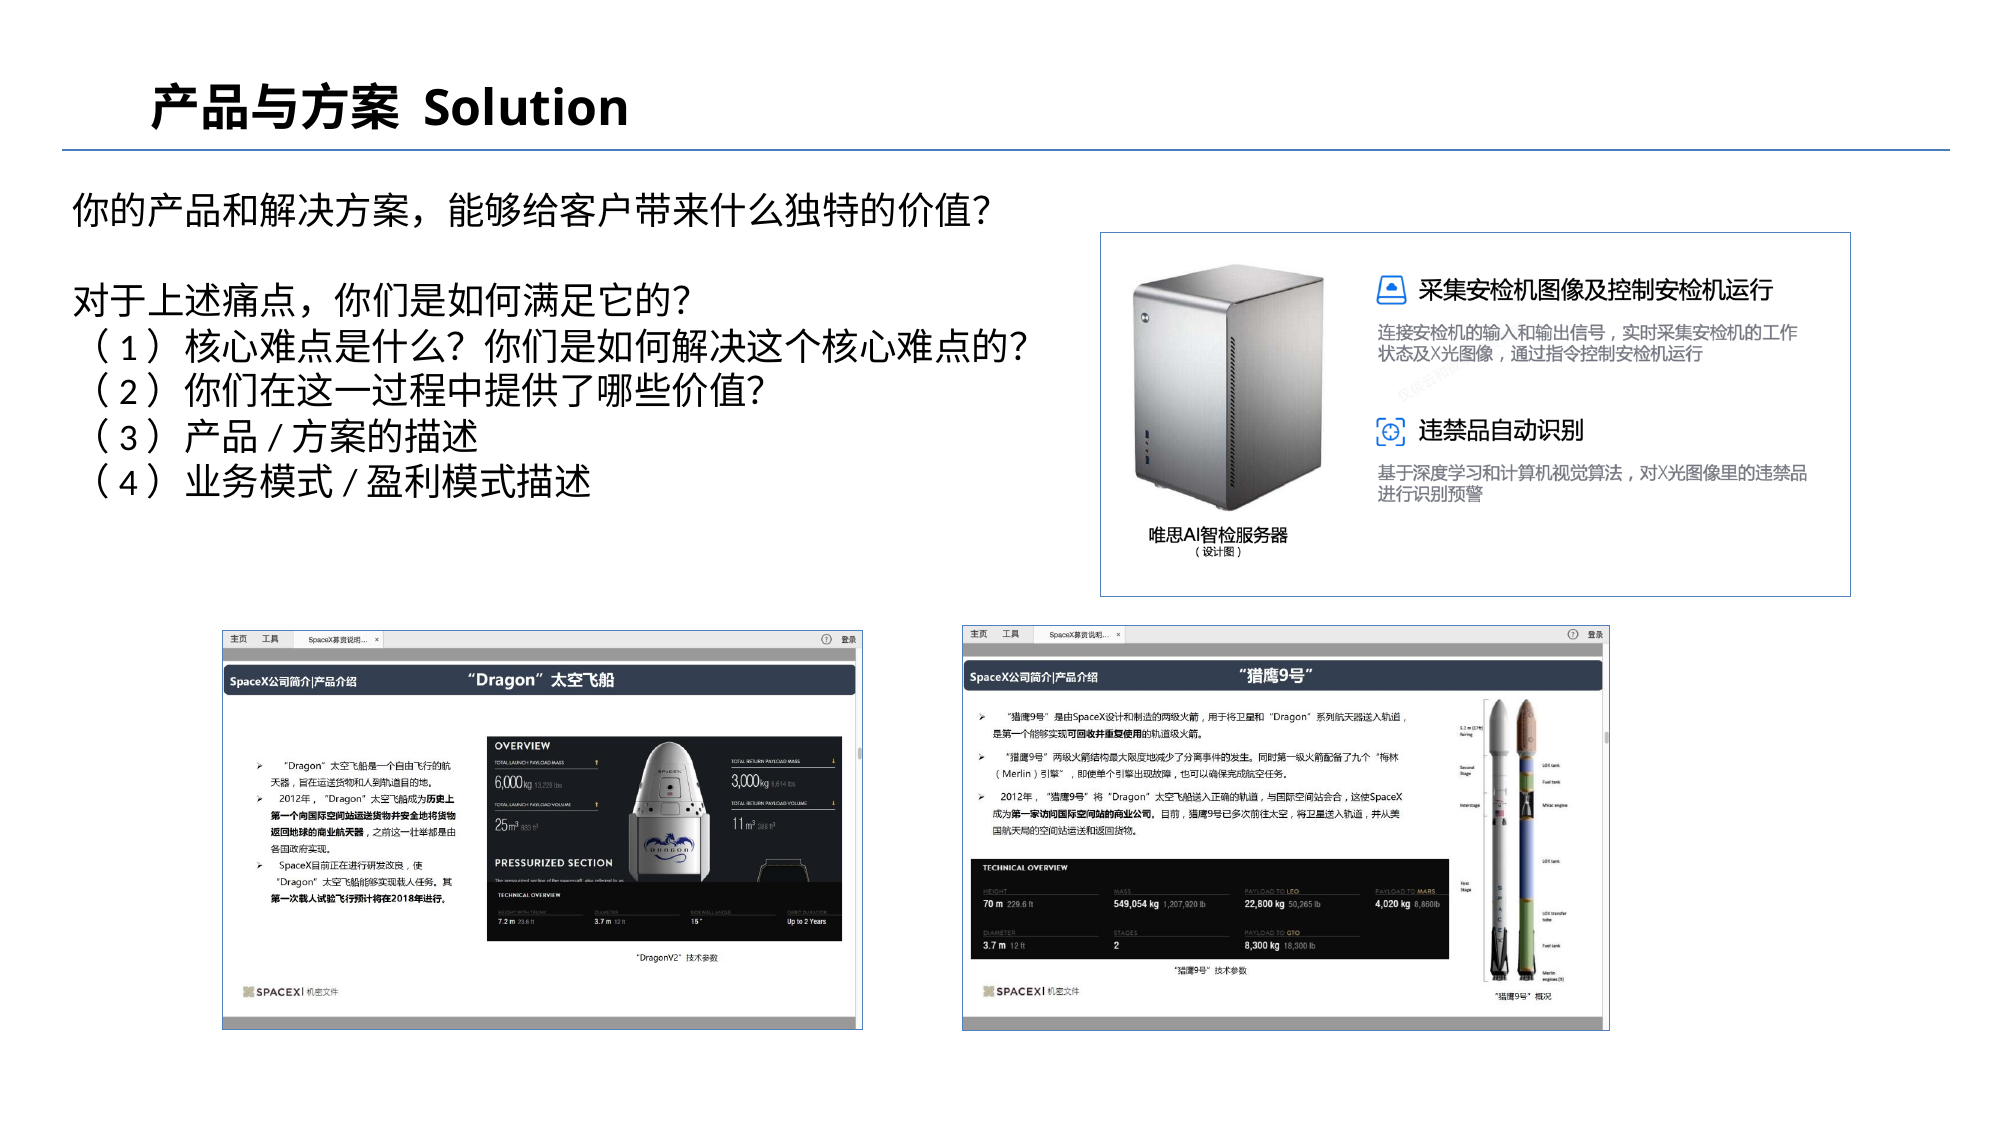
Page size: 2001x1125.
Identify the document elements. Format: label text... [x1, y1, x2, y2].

list 你的产品和解决方案，能够给客户带来什么独特的价值？ 对于上述痛点，你们是如何满足它的？ （1）核心难点是什么？你们是如何解决这个核心难点的？ （2）你们在这一过程中提供了哪些价值？ （3）产品/方案的描述 （4）业务模式/盈利模式描述 [72, 187, 1928, 551]
picture [962, 625, 1610, 1031]
picture [1099, 232, 1851, 597]
title 产品与方案 Solution [150, 75, 1890, 136]
picture [222, 629, 863, 1031]
